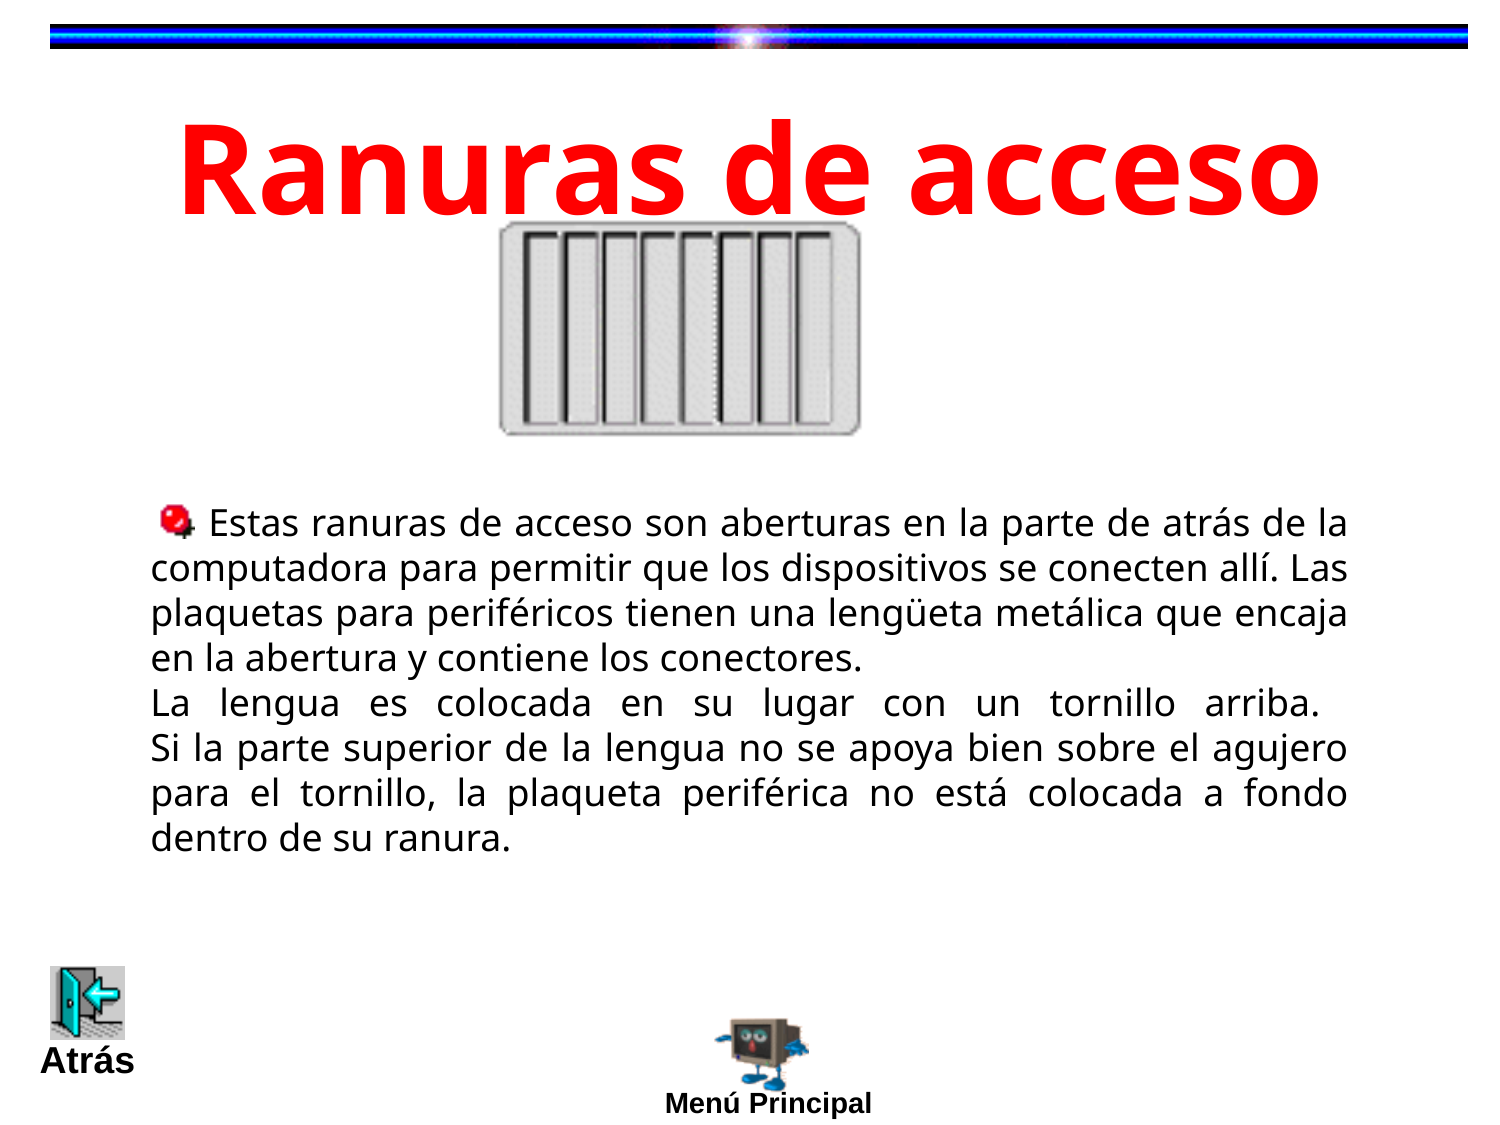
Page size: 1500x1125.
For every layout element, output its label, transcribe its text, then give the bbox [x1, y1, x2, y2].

picture [159, 503, 195, 539]
picture [49, 965, 126, 1040]
title Ranuras de acceso [75, 70, 1425, 258]
text_box Atrás [24, 1028, 163, 1089]
text_box Menú Principal [649, 1077, 888, 1125]
picture [49, 23, 1468, 49]
picture [489, 219, 869, 444]
picture [714, 975, 809, 1094]
text_box Estas ranuras de acceso son aberturas en la parte de atrás de la computadora para permitir que los dispositivos se conecten allí. Las plaquetas para periféricos tienen una lengüeta metálica que encaja en la abertura y contiene los conectores. La lengua es colocada en su lugar con un tornillo arriba. Si la parte superior de la lengua no se apoya bien sobre el agujero para el tornillo, la plaqueta periférica no está colocada a fondo dentro de su ranura. [135, 491, 1365, 867]
